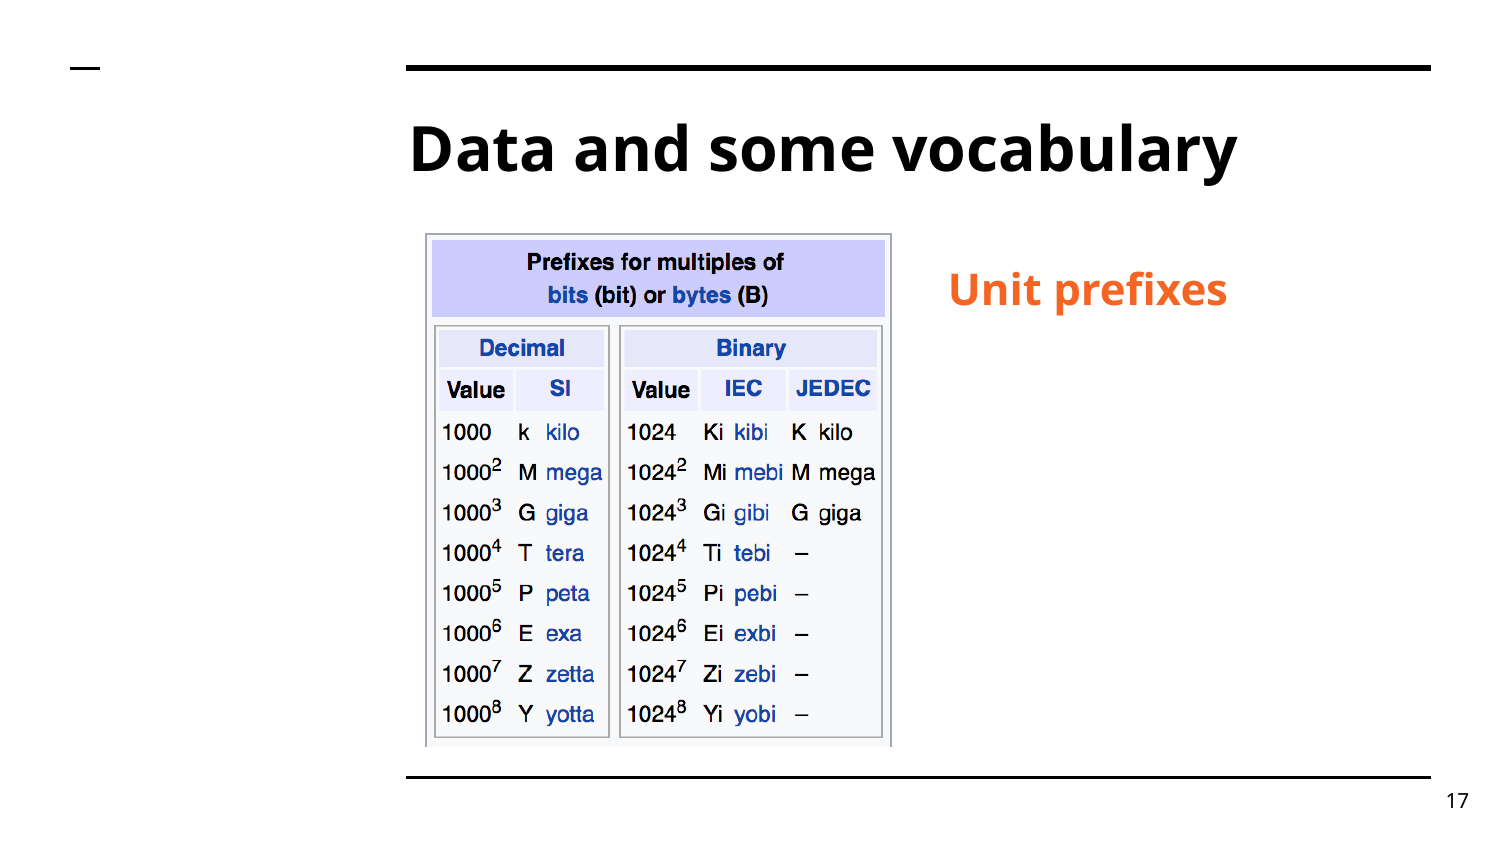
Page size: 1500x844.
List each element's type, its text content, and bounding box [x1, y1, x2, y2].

slide_number 17 [1394, 769, 1484, 834]
list Unit prefixes [932, 238, 1431, 756]
title Data and some vocabulary [393, 94, 1431, 199]
picture [417, 229, 897, 747]
